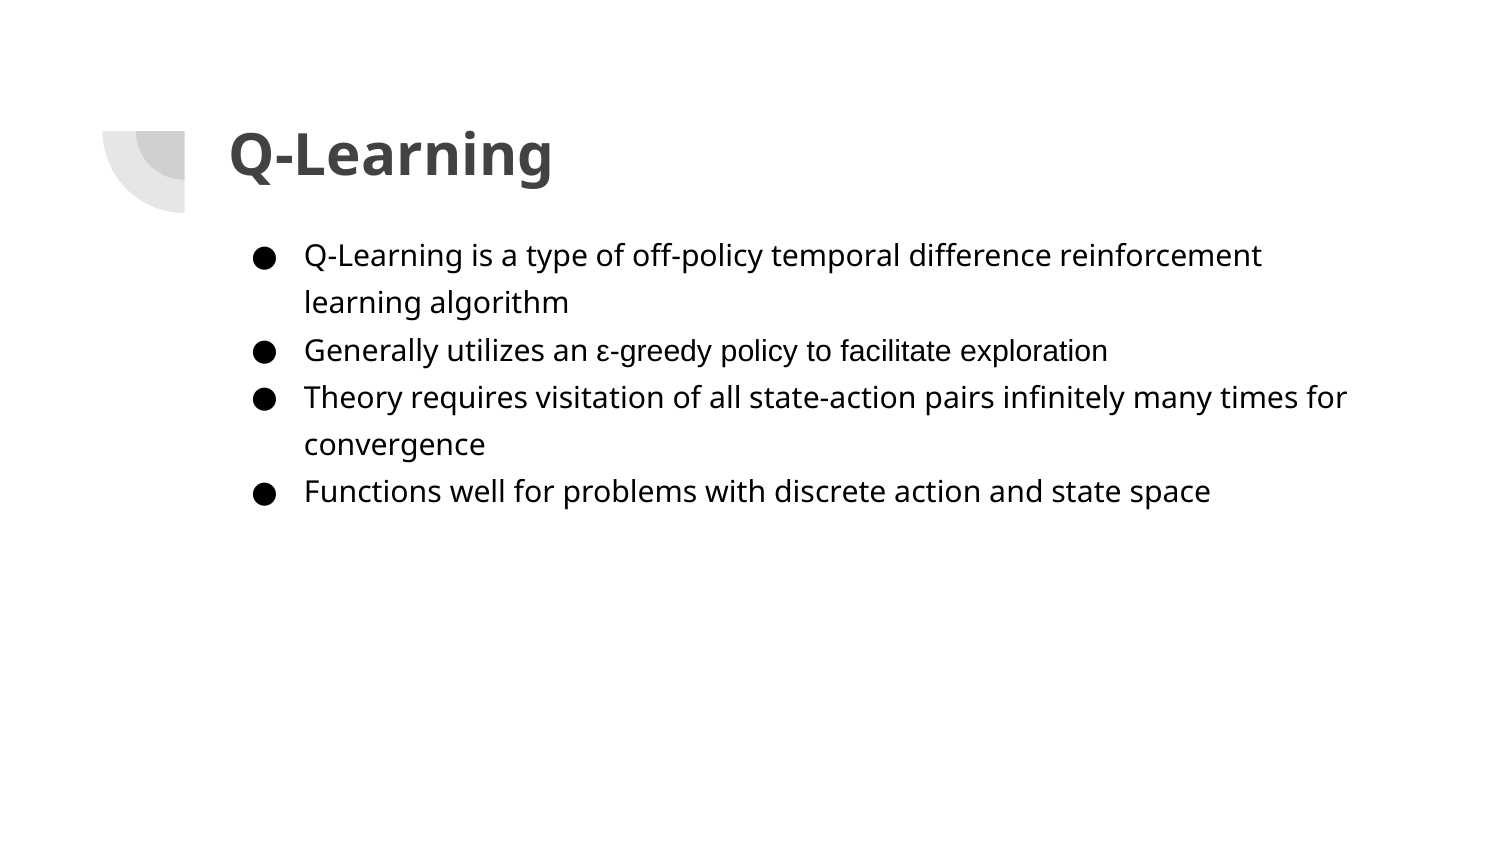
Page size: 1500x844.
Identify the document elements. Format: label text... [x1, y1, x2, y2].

title Q-Learning [213, 98, 1368, 213]
list Q-Learning is a type of off-policy temporal difference reinforcement learning algorithm Generally utilizes an ε-greedy policy to facilitate exploration Theory requires visitation of all state-action pairs infinitely many times for convergence Functions well for problems with discrete action and state space [213, 213, 1368, 631]
